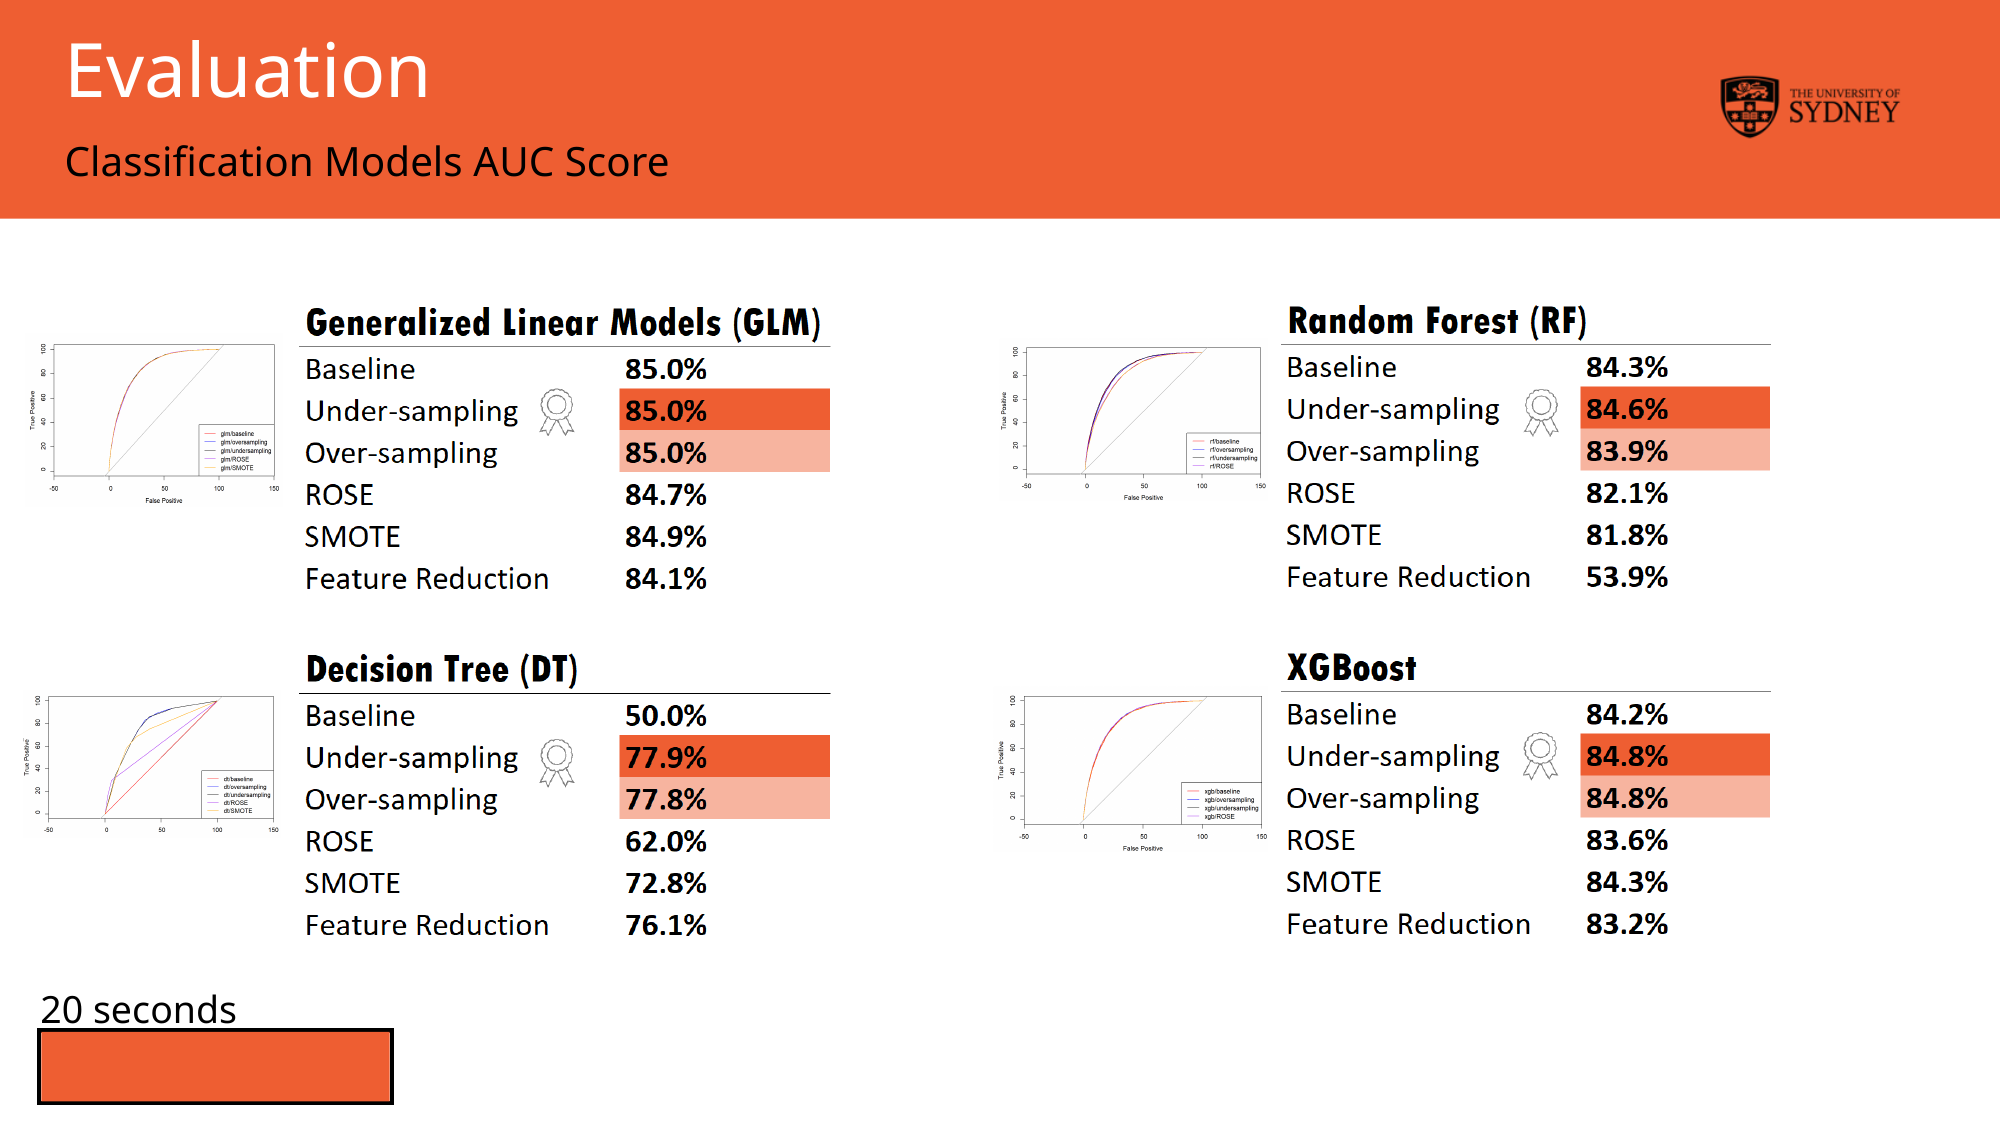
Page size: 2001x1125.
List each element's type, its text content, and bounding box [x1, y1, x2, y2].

picture [25, 333, 283, 507]
text_box [40, 1031, 391, 1103]
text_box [0, 0, 2000, 219]
picture [23, 690, 281, 838]
picture [294, 287, 868, 962]
picture [993, 287, 1833, 962]
text_box 20 seconds [25, 979, 264, 1039]
